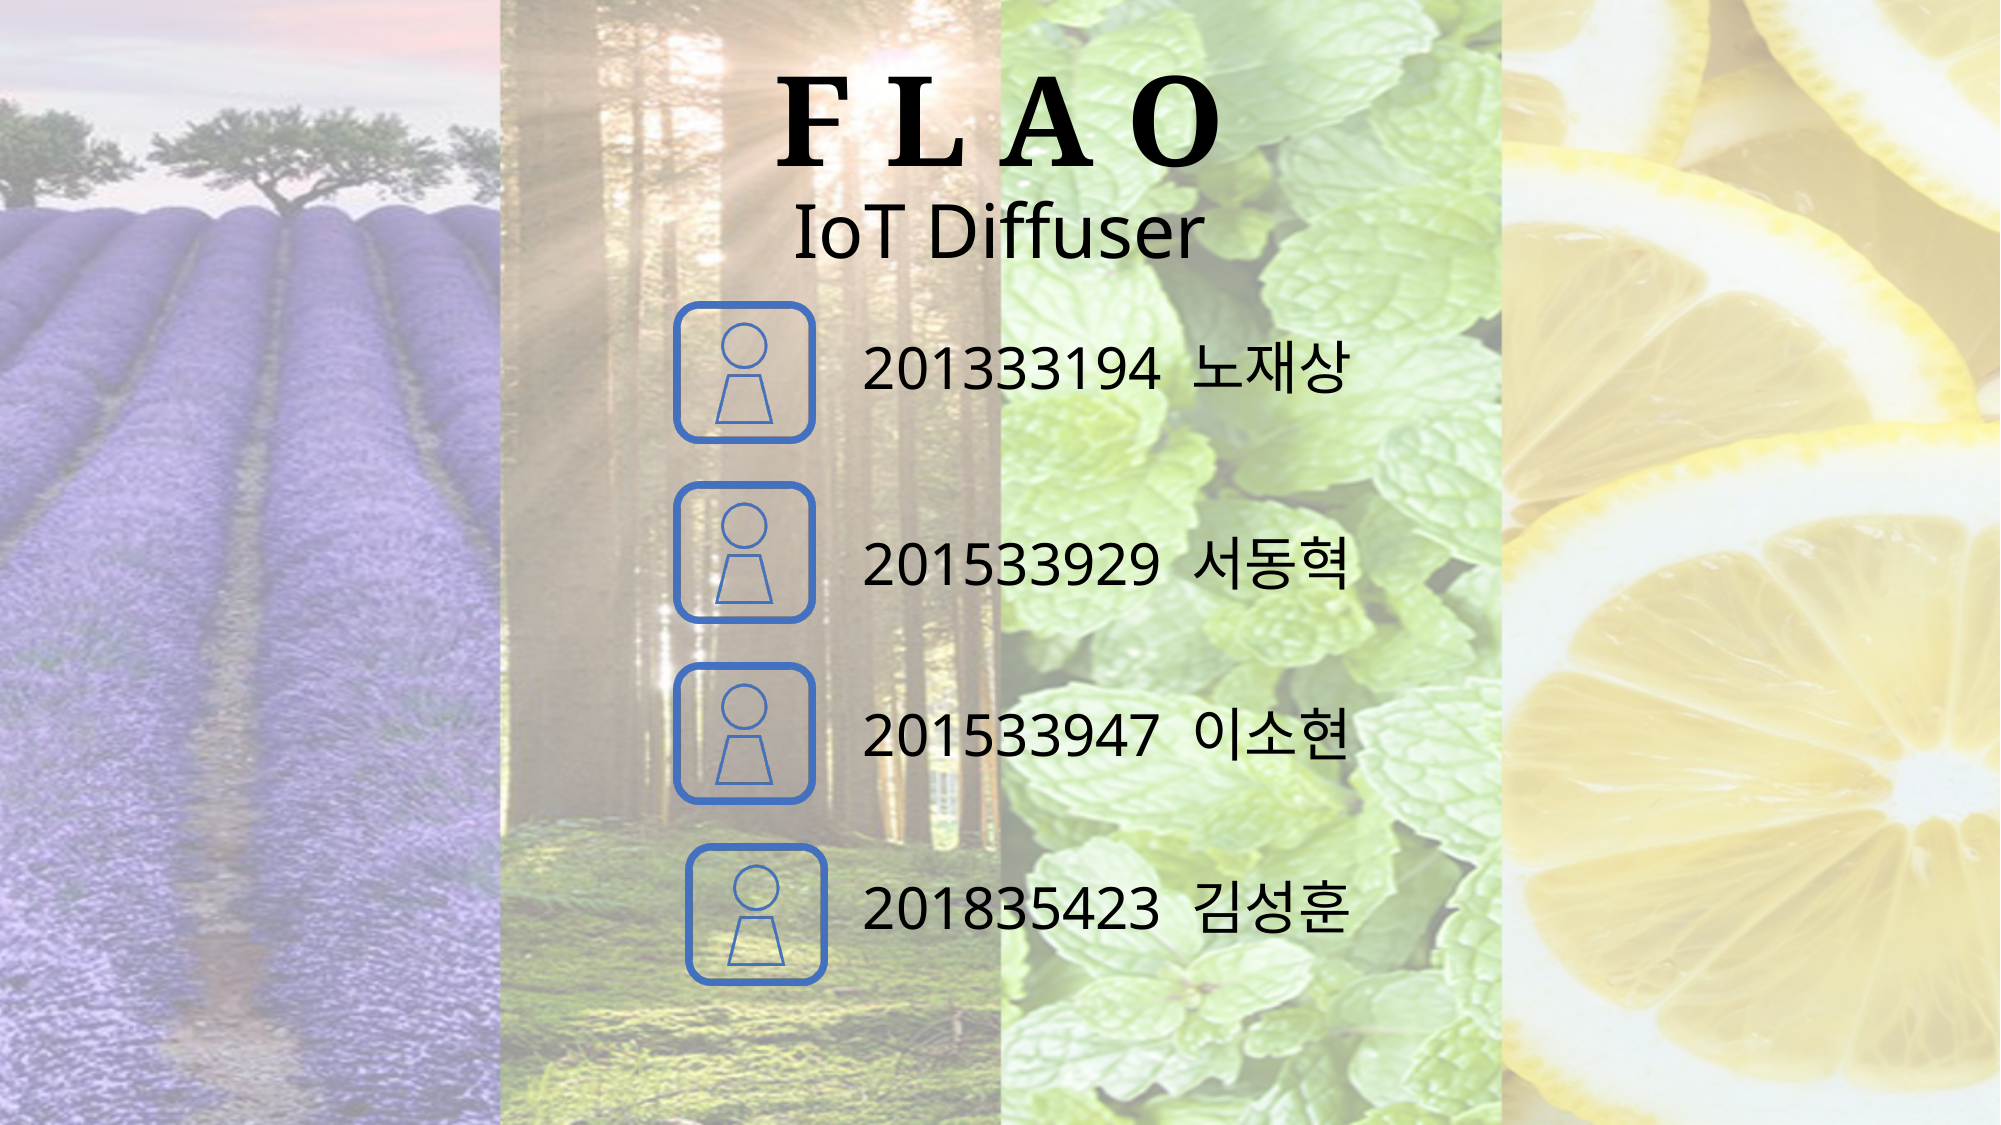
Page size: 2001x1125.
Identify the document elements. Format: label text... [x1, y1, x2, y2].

text_box 201835423 김성훈 [848, 818, 1398, 949]
picture [673, 481, 816, 624]
text_box 201333194 노재상 [848, 323, 1385, 409]
title F L A O IoT Diffuser [249, 0, 1750, 282]
picture [684, 843, 828, 986]
picture [673, 662, 816, 805]
text_box 201533947 이소현 [848, 690, 1398, 776]
picture [673, 301, 816, 444]
text_box 201533929 서동혁 [848, 519, 1385, 605]
